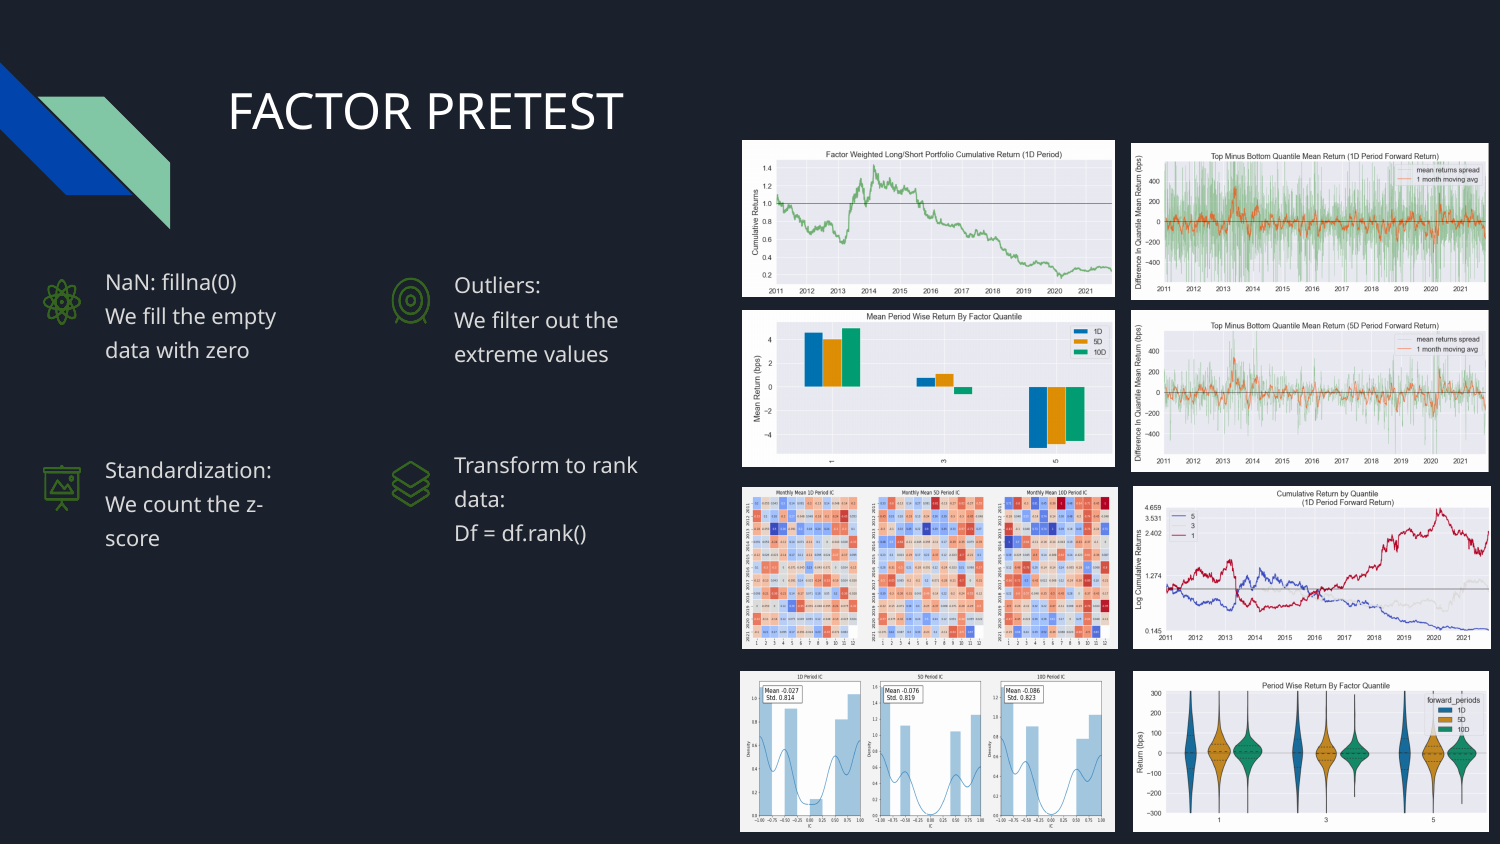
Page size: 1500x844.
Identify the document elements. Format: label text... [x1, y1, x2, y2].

picture [1130, 310, 1489, 472]
picture [1132, 670, 1489, 832]
picture [1130, 143, 1489, 301]
picture [742, 487, 1118, 649]
picture [739, 670, 1115, 832]
title FACTOR PRETEST [212, 64, 1368, 215]
picture [742, 310, 1115, 467]
picture [1132, 486, 1491, 649]
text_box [42, 253, 692, 536]
picture [742, 140, 1115, 297]
